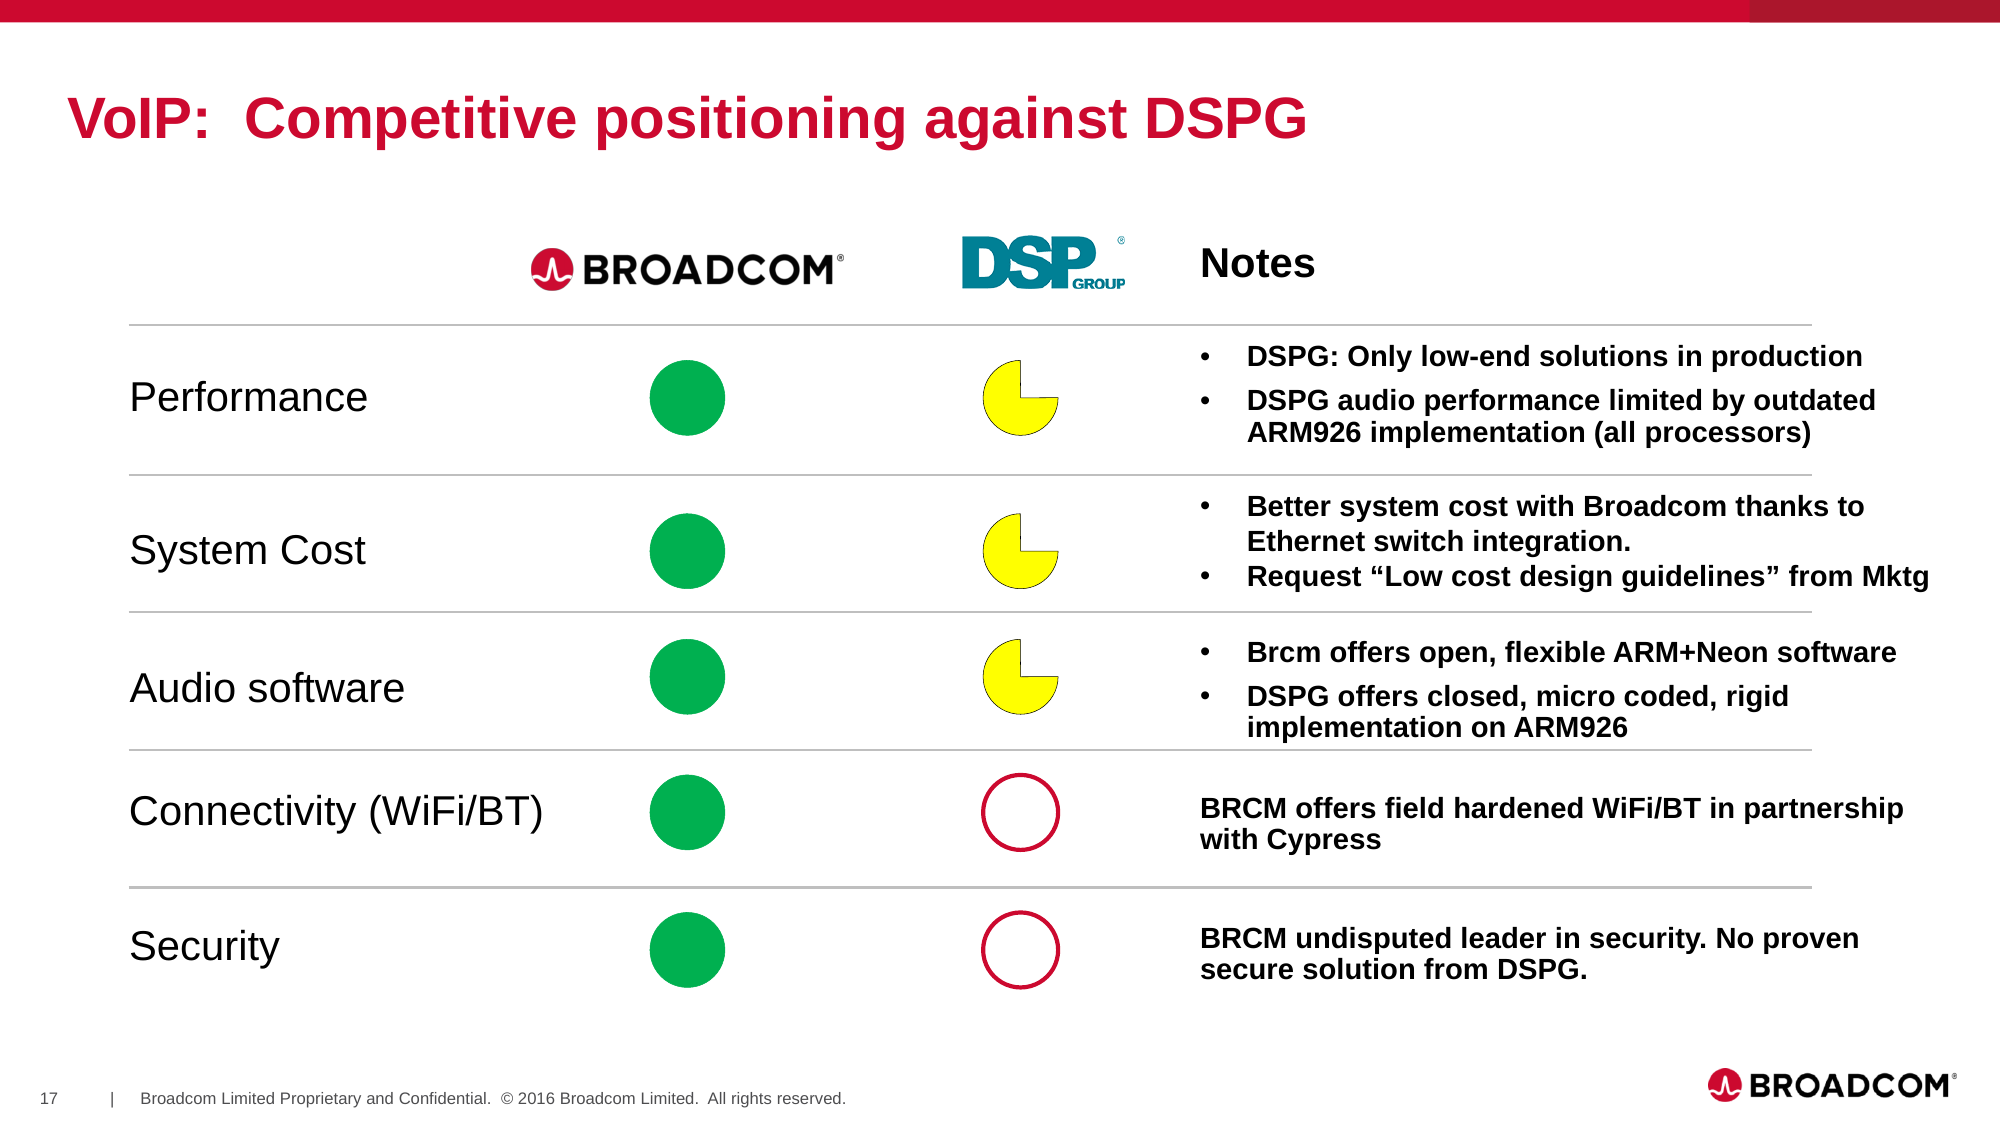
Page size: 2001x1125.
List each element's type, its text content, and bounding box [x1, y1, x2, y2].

text_box Notes [1199, 242, 1963, 288]
text_box Connectivity (WiFi/BT) [128, 789, 545, 835]
text_box Brcm offers open, flexible ARM+Neon software DSPG offers closed, micro coded, rigid implementation on ARM926 [1199, 637, 1963, 745]
text_box [980, 511, 1061, 591]
text_box Better system cost with Broadcom thanks to Ethernet switch integration. Request “Low cost design guidelines” from Mktg [1199, 487, 1963, 593]
picture [531, 248, 844, 291]
text_box [647, 511, 728, 591]
text_box [647, 358, 728, 438]
picture [1708, 1068, 1957, 1102]
text_box [981, 910, 1061, 990]
text_box [981, 772, 1061, 853]
title VoIP: Competitive positioning against DSPG [67, 90, 1933, 151]
text_box BRCM offers field hardened WiFi/BT in partnership with Cypress [1199, 793, 1963, 857]
text_box [647, 772, 728, 853]
text_box System Cost [129, 528, 367, 574]
text_box [647, 910, 728, 990]
text_box [647, 637, 728, 717]
text_box BRCM undisputed leader in security. No proven secure solution from DSPG. [1199, 923, 1963, 987]
text_box Audio software [129, 667, 406, 713]
picture [962, 234, 1126, 290]
text_box [980, 358, 1061, 438]
text_box [980, 637, 1061, 717]
text_box Security [129, 924, 281, 970]
text_box DSPG: Only low-end solutions in production DSPG audio performance limited by outdated ARM926 implementation (all processors) [1199, 341, 1963, 449]
text_box Performance [129, 375, 369, 421]
